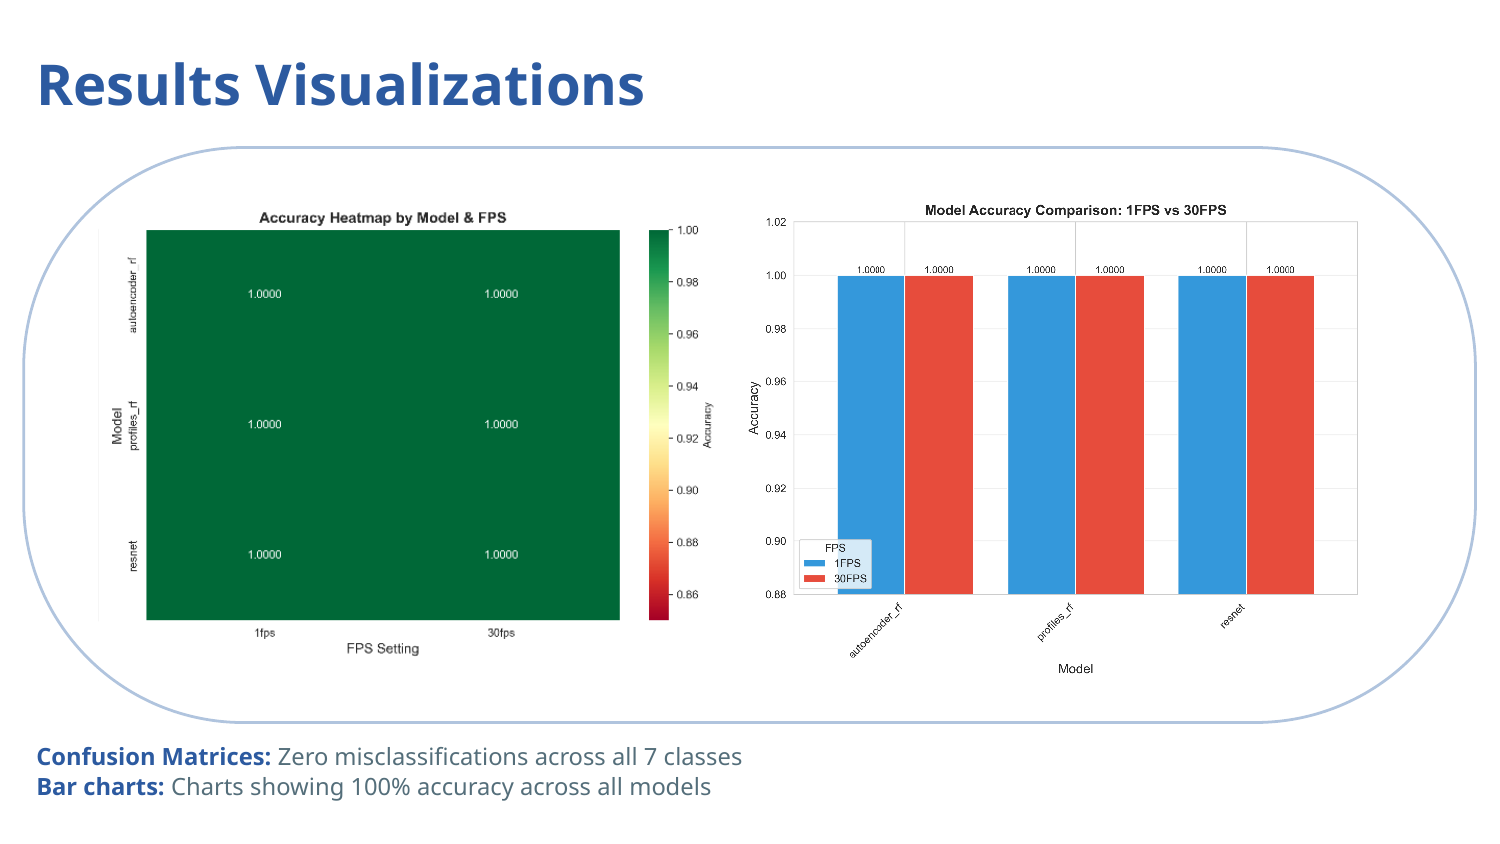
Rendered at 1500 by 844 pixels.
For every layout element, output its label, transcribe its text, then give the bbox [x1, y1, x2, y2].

picture [98, 184, 1366, 676]
text_box [23, 147, 1476, 723]
text_box Bar charts: Charts showing 100% accuracy across all models [36, 779, 1363, 810]
text_box Results Visualizations [36, 49, 1363, 117]
text_box Confusion Matrices: Zero misclassifications across all 7 classes [36, 748, 1363, 779]
